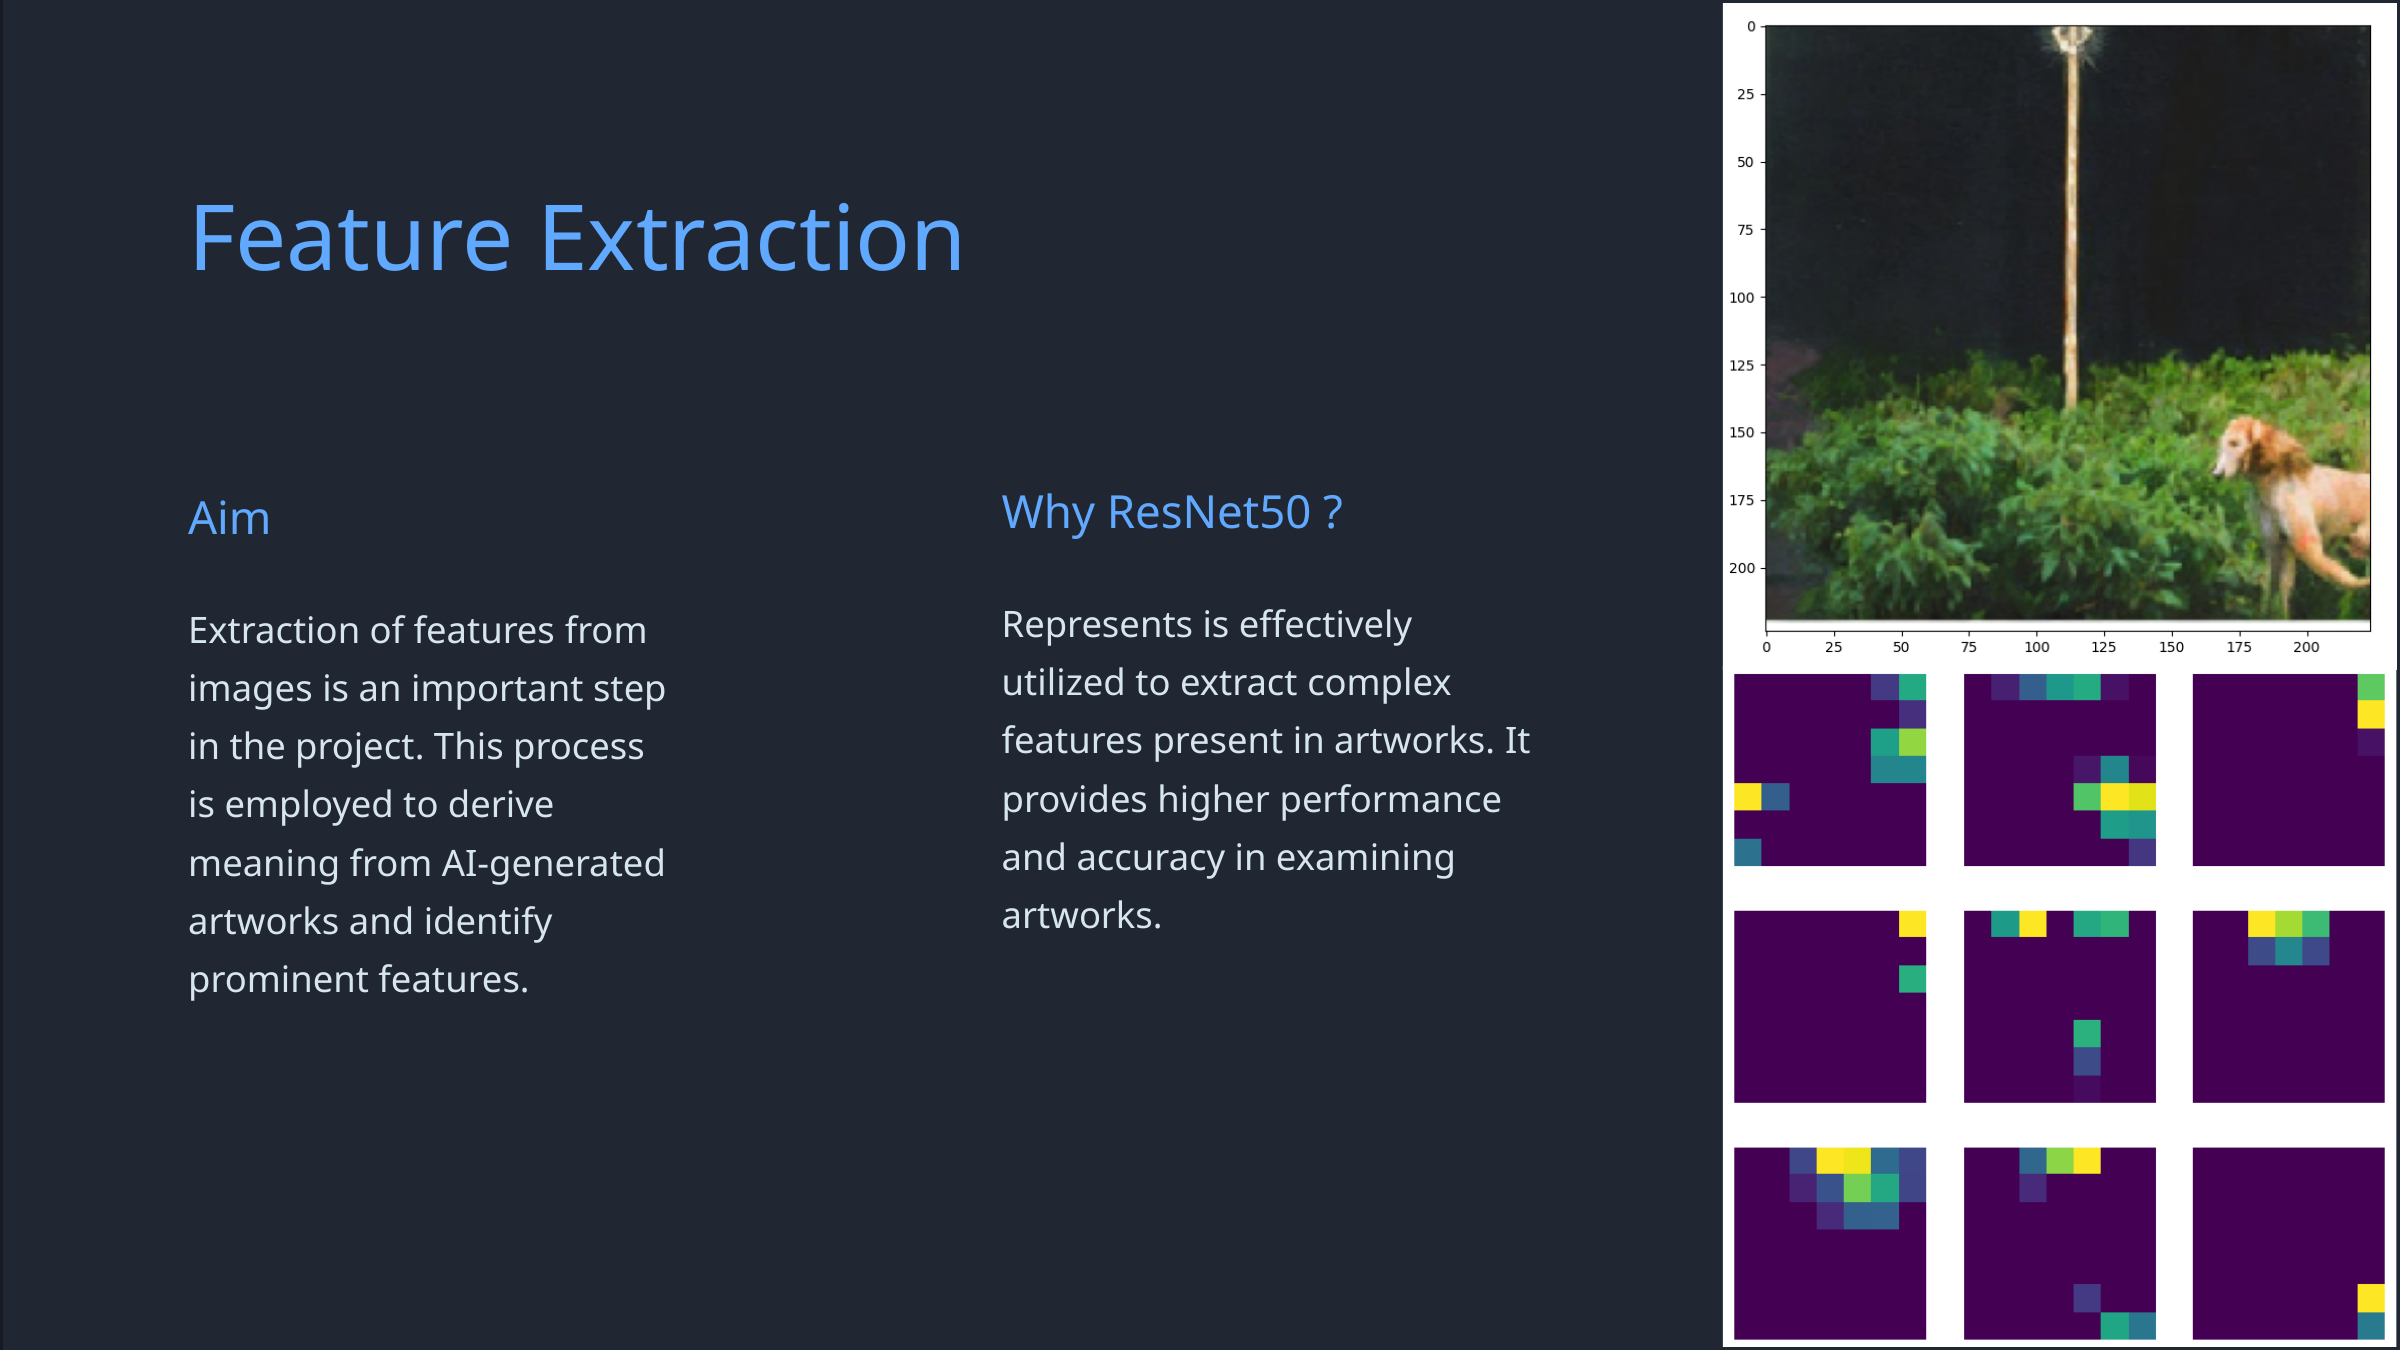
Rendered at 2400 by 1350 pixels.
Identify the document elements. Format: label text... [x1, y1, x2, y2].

text_box Represents is effectively utilized to extract complex features present in artworks. It provides higher performance and accuracy in examining artworks. [986, 578, 1553, 1032]
text_box Aim [173, 479, 587, 537]
text_box Extraction of features from images is an important step in the project. This process is employed to derive meaning from AI-generated artworks and identify prominent features. [173, 584, 692, 1010]
text_box [3, 0, 2400, 1350]
picture [1722, 3, 2397, 1347]
text_box Feature Extraction [173, 166, 969, 281]
text_box Why ResNet50 ? [986, 473, 1505, 529]
